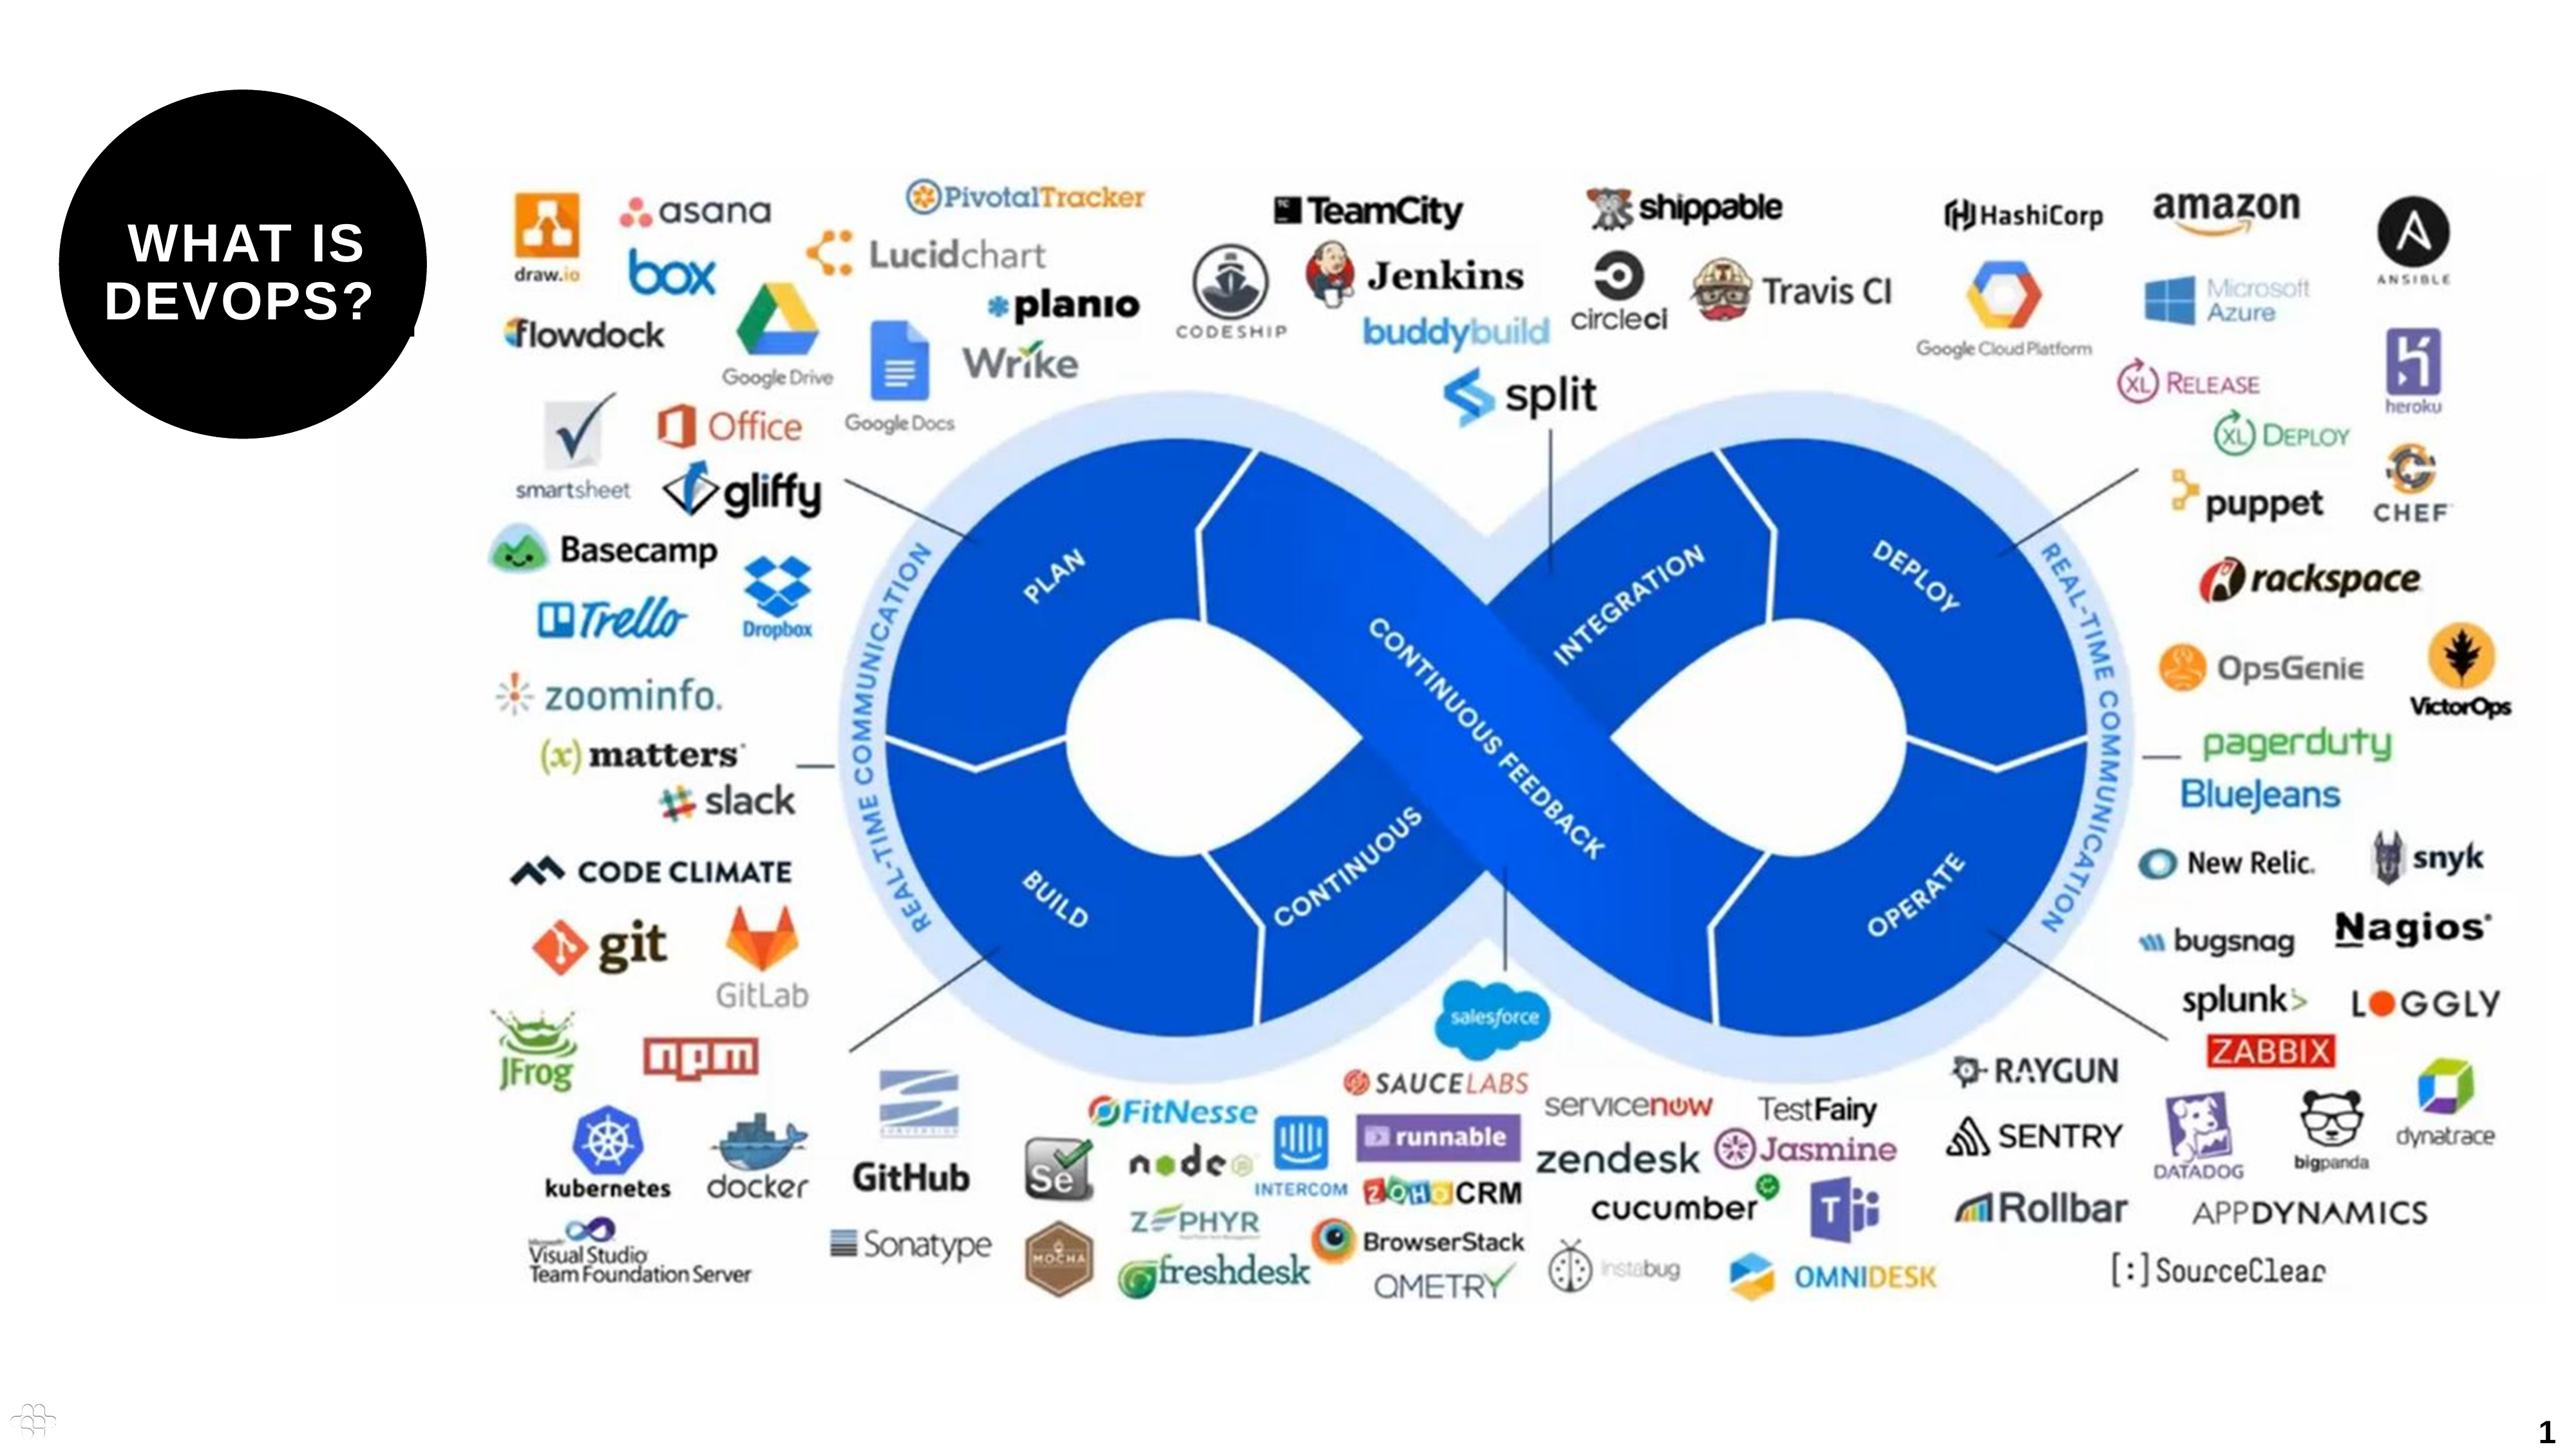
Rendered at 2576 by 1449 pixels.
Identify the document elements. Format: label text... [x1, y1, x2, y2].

text_box What is DevOps? [80, 210, 336, 337]
text_box [55, 86, 400, 442]
picture [10, 1405, 56, 1439]
picture [336, 167, 2548, 1303]
slide_number 10 [2530, 1403, 2565, 1449]
